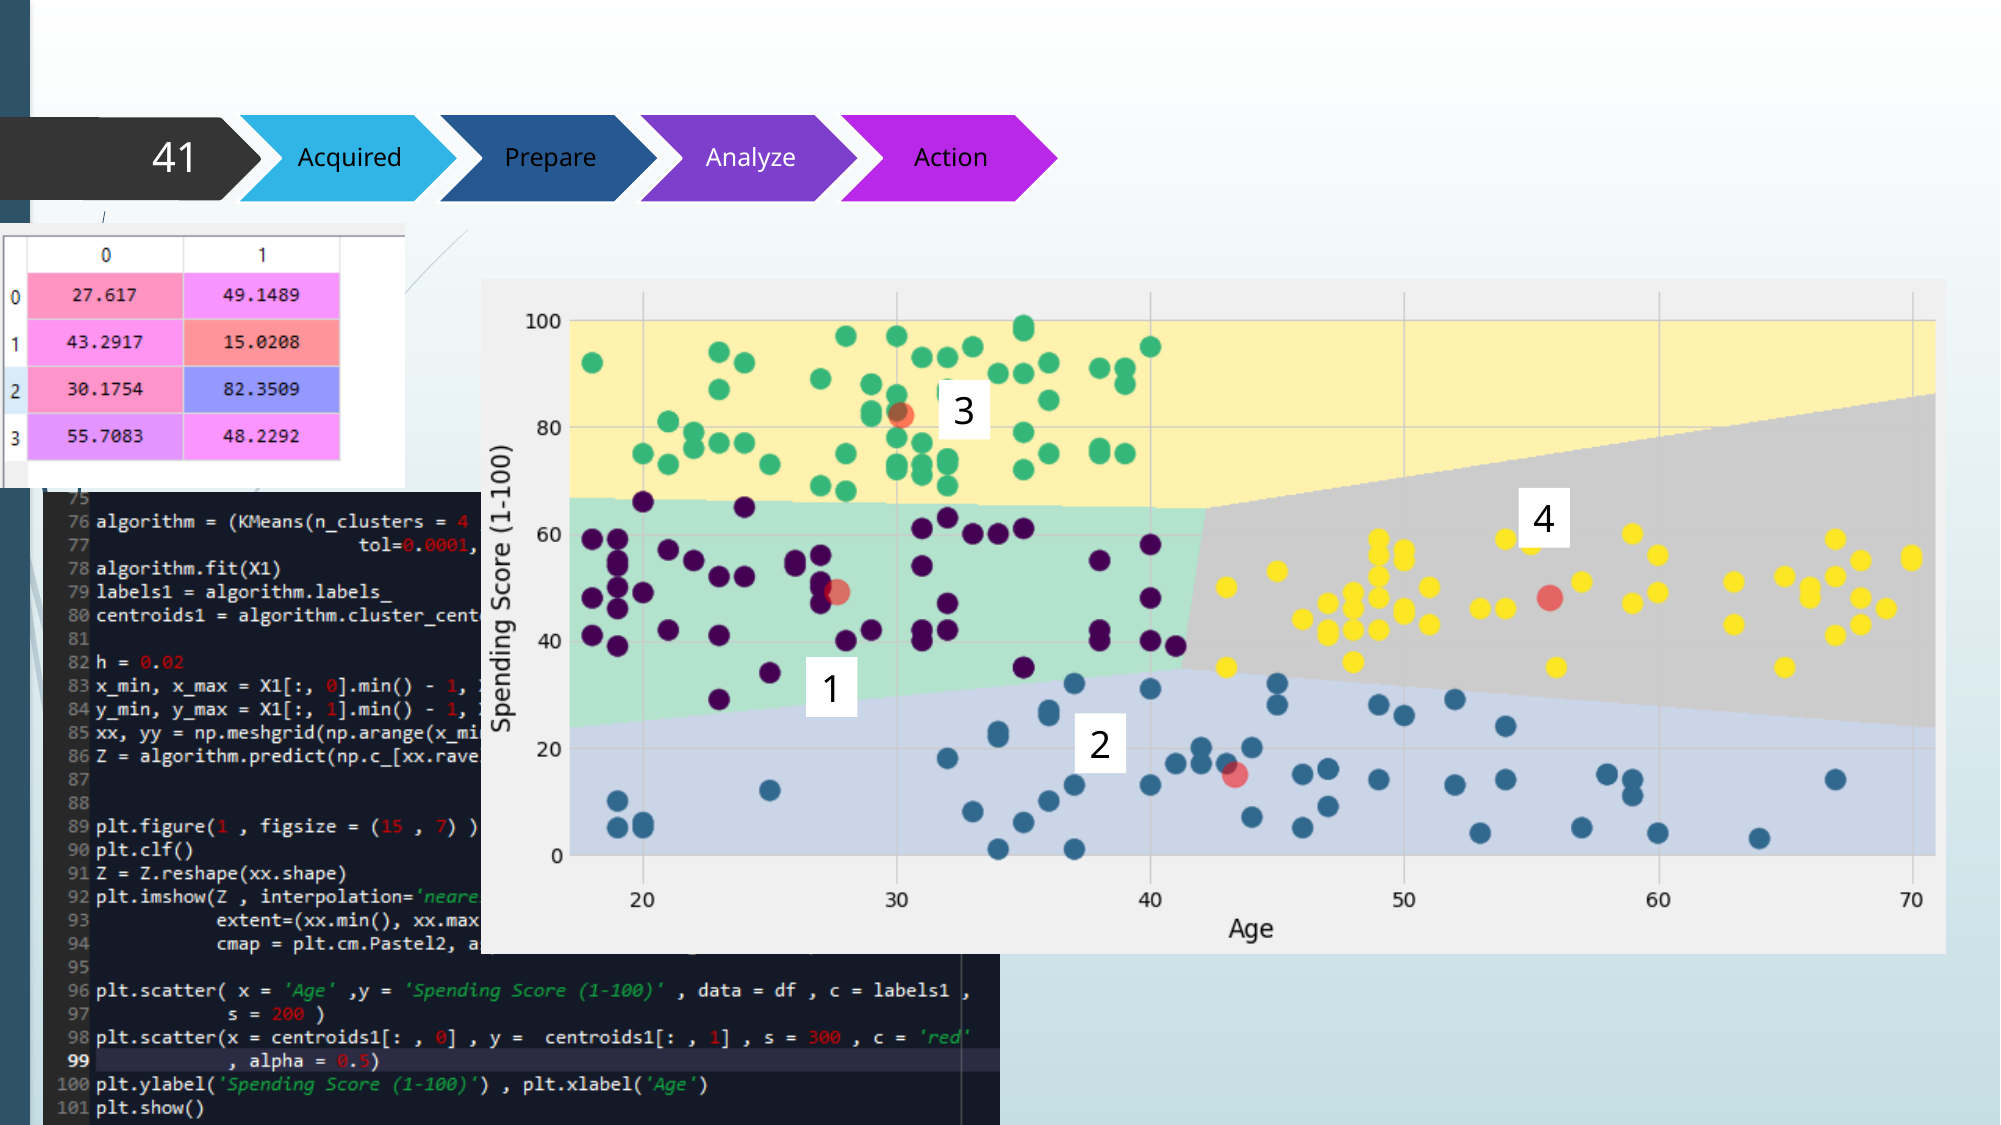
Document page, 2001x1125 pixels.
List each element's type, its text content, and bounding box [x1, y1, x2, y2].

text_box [481, 279, 1947, 954]
slide_number 41 [87, 129, 216, 190]
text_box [235, 104, 1061, 212]
picture [0, 223, 405, 488]
picture [43, 491, 1001, 1125]
